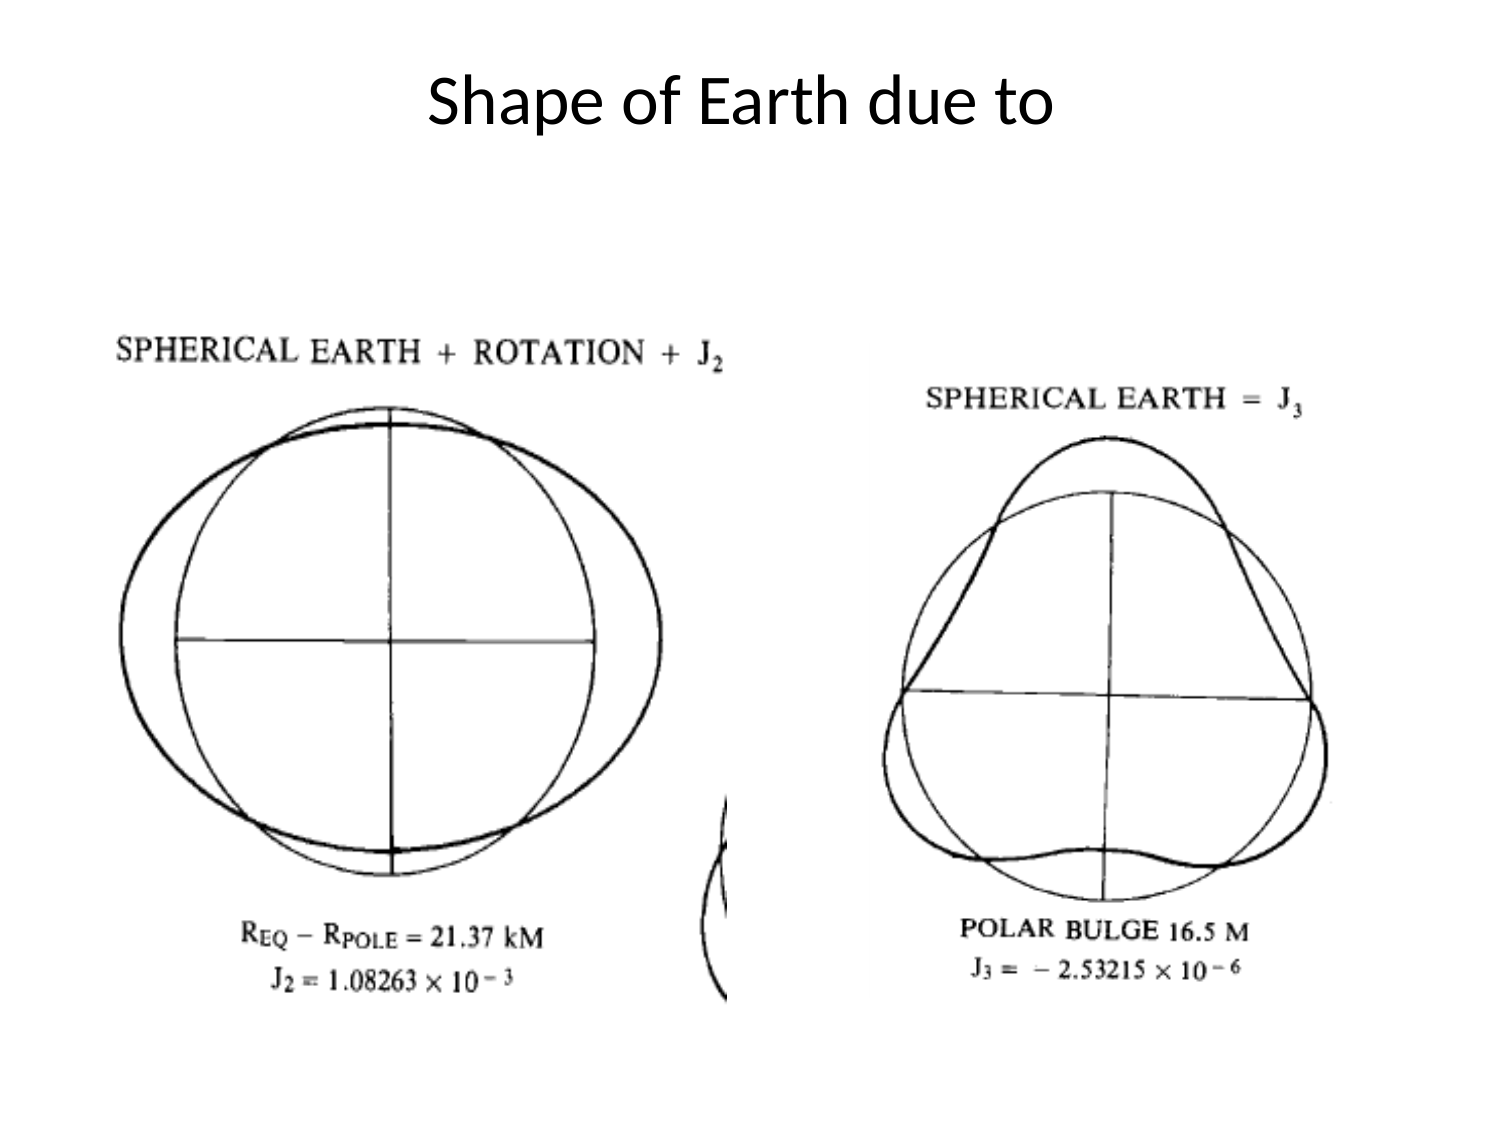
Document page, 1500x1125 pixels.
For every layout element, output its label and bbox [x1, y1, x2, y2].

picture [867, 343, 1392, 999]
picture [76, 325, 727, 1016]
